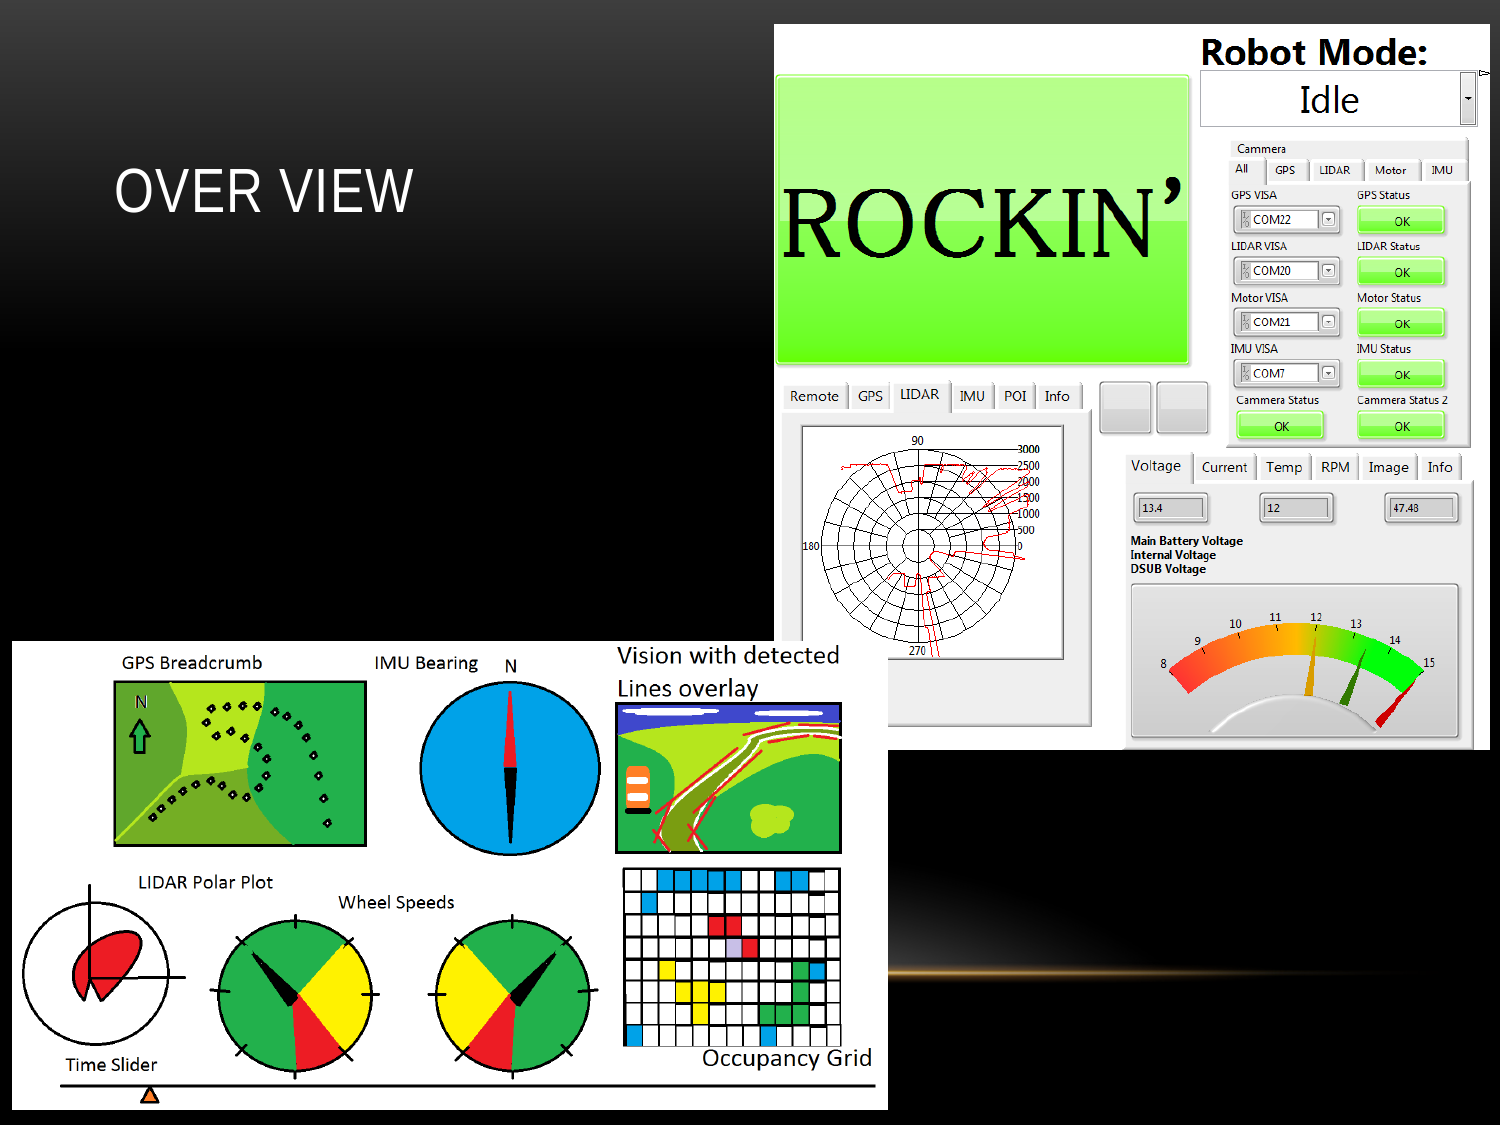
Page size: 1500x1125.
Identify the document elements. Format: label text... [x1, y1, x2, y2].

picture [0, 0, 1500, 1125]
title Over View [99, 45, 768, 233]
